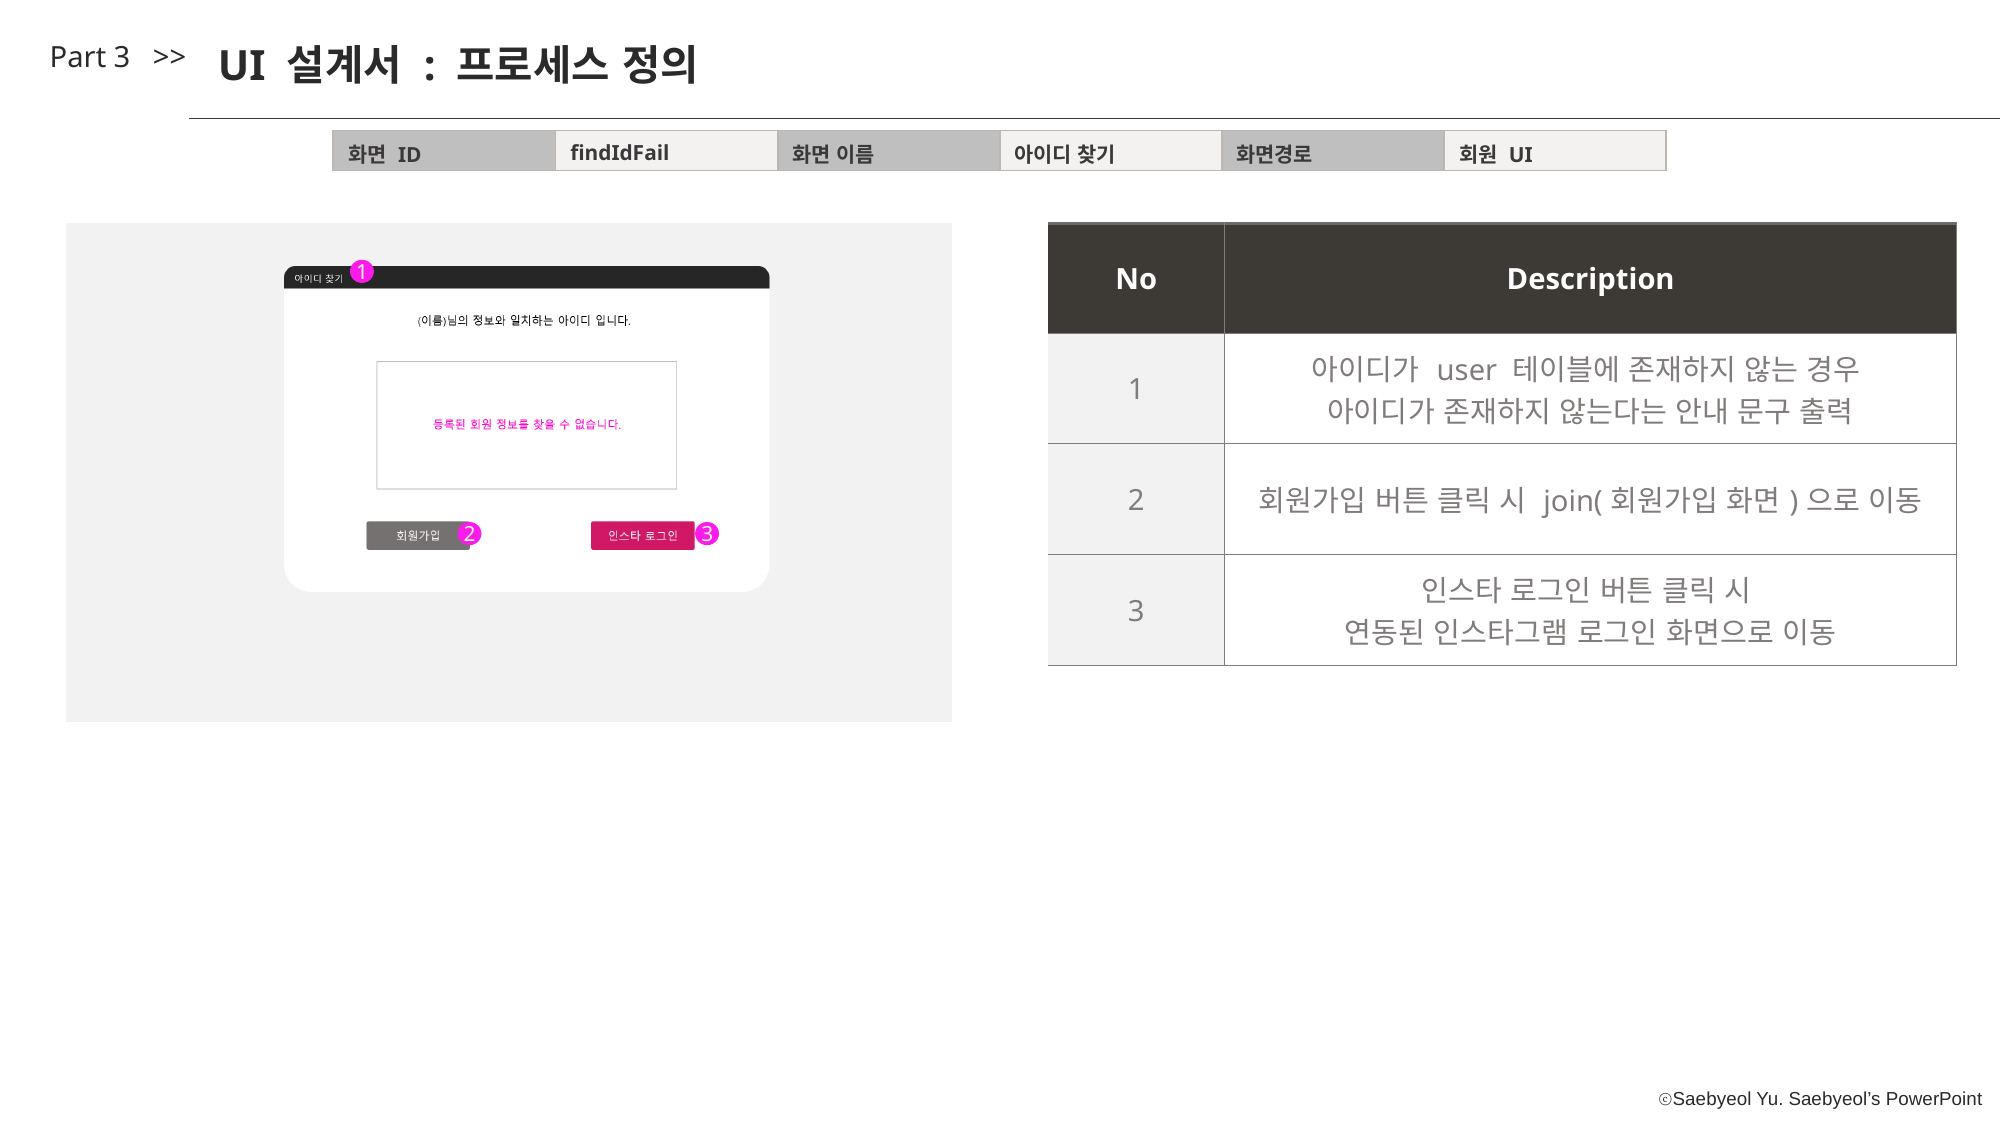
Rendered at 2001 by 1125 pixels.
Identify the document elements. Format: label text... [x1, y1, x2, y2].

picture [65, 223, 952, 722]
table_cell 아이디가 user 테이블에 존재하지 않는 경우 아이디가 존재하지 않는다는 안내 문구 출력 [1225, 334, 1956, 443]
table_header 화면 이름 [779, 131, 999, 170]
table_header 아이디 찾기 [1001, 131, 1221, 170]
table_header 회원 UI [1445, 131, 1665, 170]
table_cell 2 [1048, 444, 1224, 554]
table_cell 회원가입 버튼 클릭 시 join(회원가입 화면)으로 이동 [1225, 444, 1956, 554]
text_box UI 설계서 : 프로세스 정의 [203, 31, 714, 97]
table_header No [1048, 225, 1224, 333]
table_cell 3 [1048, 555, 1224, 665]
table_header 화면경로 [1223, 131, 1443, 170]
table_cell 1 [1048, 334, 1224, 443]
table_header findIdFail [556, 131, 777, 170]
table_header Description [1225, 225, 1956, 333]
table_header 화면 ID [334, 131, 555, 170]
table_cell 인스타 로그인 버튼 클릭 시 연동된 인스타그램 로그인 화면으로 이동 [1225, 555, 1956, 665]
text_box Part 3 >> [34, 30, 202, 81]
